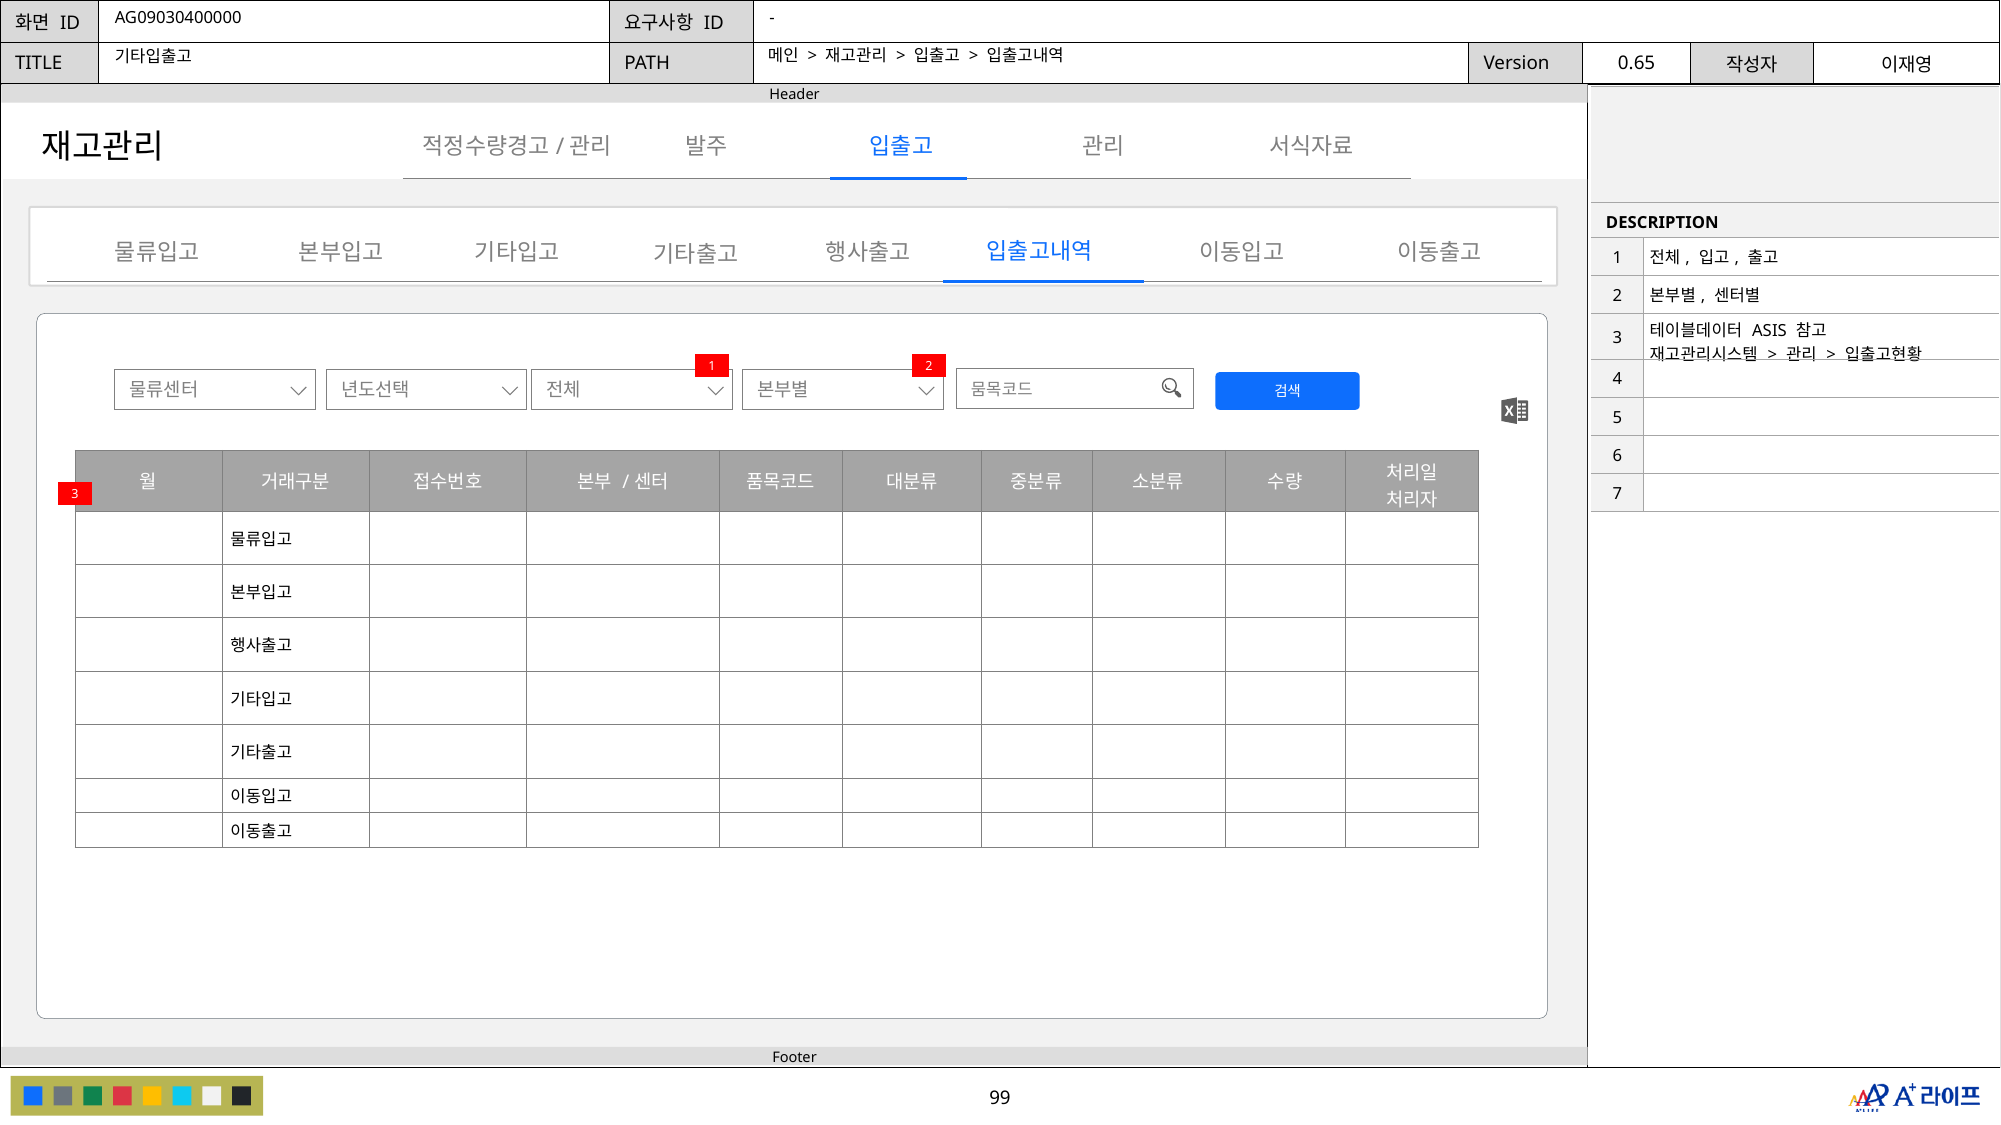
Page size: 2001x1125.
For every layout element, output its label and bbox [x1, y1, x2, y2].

table_cell [527, 779, 719, 812]
text_box [28, 205, 1559, 287]
table_cell [982, 813, 1092, 847]
table_cell [76, 779, 222, 812]
table_cell [1346, 618, 1478, 671]
text_box [1067, 123, 1140, 167]
table_cell [370, 565, 526, 617]
table_cell [1591, 203, 1999, 237]
table_cell [1226, 779, 1345, 812]
table_cell [370, 813, 526, 847]
table_cell [843, 672, 981, 724]
table_cell [843, 725, 981, 778]
table_cell [1644, 398, 1999, 435]
list [99, 1, 610, 37]
table_cell [982, 725, 1092, 778]
table_header [1346, 451, 1478, 511]
table_cell [720, 672, 842, 724]
table_cell [223, 779, 369, 812]
table_cell [1591, 474, 1643, 511]
table_cell [720, 813, 842, 847]
table_cell [1226, 512, 1345, 564]
table_cell [1346, 725, 1478, 778]
table_cell [1226, 672, 1345, 724]
list [99, 41, 607, 72]
table_cell [982, 779, 1092, 812]
table_cell [1346, 779, 1478, 812]
table_cell [76, 512, 222, 564]
table_header [1093, 451, 1225, 511]
text_box [1254, 124, 1369, 167]
table_cell [527, 725, 719, 778]
table_cell [982, 512, 1092, 564]
table_cell [1093, 725, 1225, 778]
table_header [1226, 451, 1345, 511]
table_header [527, 451, 719, 511]
table_cell [1644, 360, 1999, 397]
table_cell [370, 779, 526, 812]
table_cell [1093, 618, 1225, 671]
table_cell [1644, 474, 1999, 511]
table_cell [1644, 314, 1999, 359]
table_cell [1226, 813, 1345, 847]
table_cell [223, 813, 369, 847]
table_cell [76, 672, 222, 724]
table_cell [527, 512, 719, 564]
table_cell [1093, 565, 1225, 617]
table_cell [370, 672, 526, 724]
table_cell [76, 618, 222, 671]
table_header [223, 451, 369, 511]
table_cell [370, 618, 526, 671]
table_header [720, 451, 842, 511]
table_cell [527, 618, 719, 671]
table_cell [1346, 565, 1478, 617]
table_cell [76, 565, 222, 617]
table_cell [1591, 276, 1643, 313]
table_cell [1591, 398, 1643, 435]
text_box [35, 312, 1549, 1020]
table_cell [720, 725, 842, 778]
table_cell [843, 813, 981, 847]
table_cell [1591, 360, 1643, 397]
table_cell [370, 725, 526, 778]
table_header [982, 451, 1092, 511]
table_cell [1226, 618, 1345, 671]
table_cell [843, 512, 981, 564]
table_cell [1644, 276, 1999, 313]
table_cell [223, 672, 369, 724]
table_header [1591, 87, 1999, 202]
table_cell [843, 565, 981, 617]
table_cell [982, 618, 1092, 671]
table_cell [1093, 512, 1225, 564]
table_cell [223, 725, 369, 778]
table_cell [1346, 512, 1478, 564]
table_cell [1226, 725, 1345, 778]
table_cell [1346, 813, 1478, 847]
text_box [855, 124, 949, 167]
table_cell [76, 813, 222, 847]
table_cell [1644, 238, 1999, 275]
table_cell [370, 512, 526, 564]
table_cell [720, 565, 842, 617]
text_box [408, 124, 627, 167]
table_header [370, 451, 526, 511]
table_cell [527, 672, 719, 724]
table_cell [1346, 672, 1478, 724]
list [754, 1, 1999, 37]
table_cell [1591, 314, 1643, 359]
list [753, 39, 1465, 75]
table_cell [1093, 779, 1225, 812]
table_cell [527, 813, 719, 847]
table_cell [843, 618, 981, 671]
table_cell [982, 672, 1092, 724]
text_box [26, 117, 179, 172]
table_cell [720, 779, 842, 812]
table_cell [843, 779, 981, 812]
table_cell [720, 512, 842, 564]
table_header [76, 451, 222, 511]
table_cell [223, 618, 369, 671]
table_cell [223, 565, 369, 617]
table_cell [76, 725, 222, 778]
table_cell [223, 512, 369, 564]
table_cell [1093, 813, 1225, 847]
table_cell [1591, 238, 1643, 275]
text_box [670, 123, 743, 167]
table_cell [1226, 565, 1345, 617]
table_cell [1591, 436, 1643, 473]
table_cell [982, 565, 1092, 617]
table_cell [527, 565, 719, 617]
table_cell [720, 618, 842, 671]
table_cell [1093, 672, 1225, 724]
picture [1848, 1083, 1980, 1112]
table_header [843, 451, 981, 511]
table_cell [1644, 436, 1999, 473]
